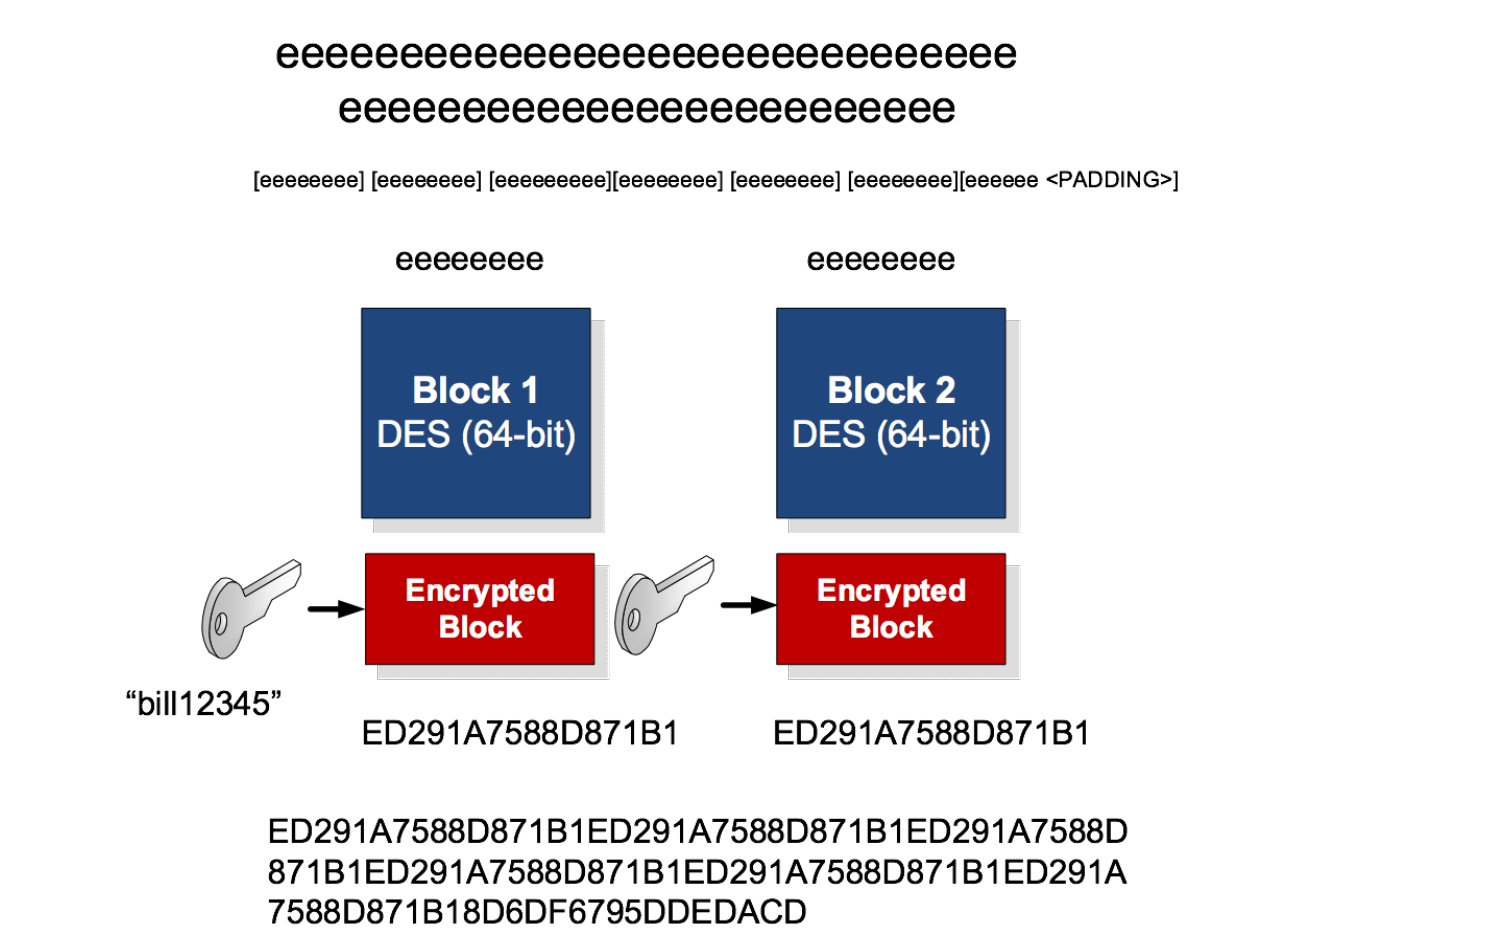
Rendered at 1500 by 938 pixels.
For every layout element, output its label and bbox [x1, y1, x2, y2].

picture [74, 26, 1211, 933]
